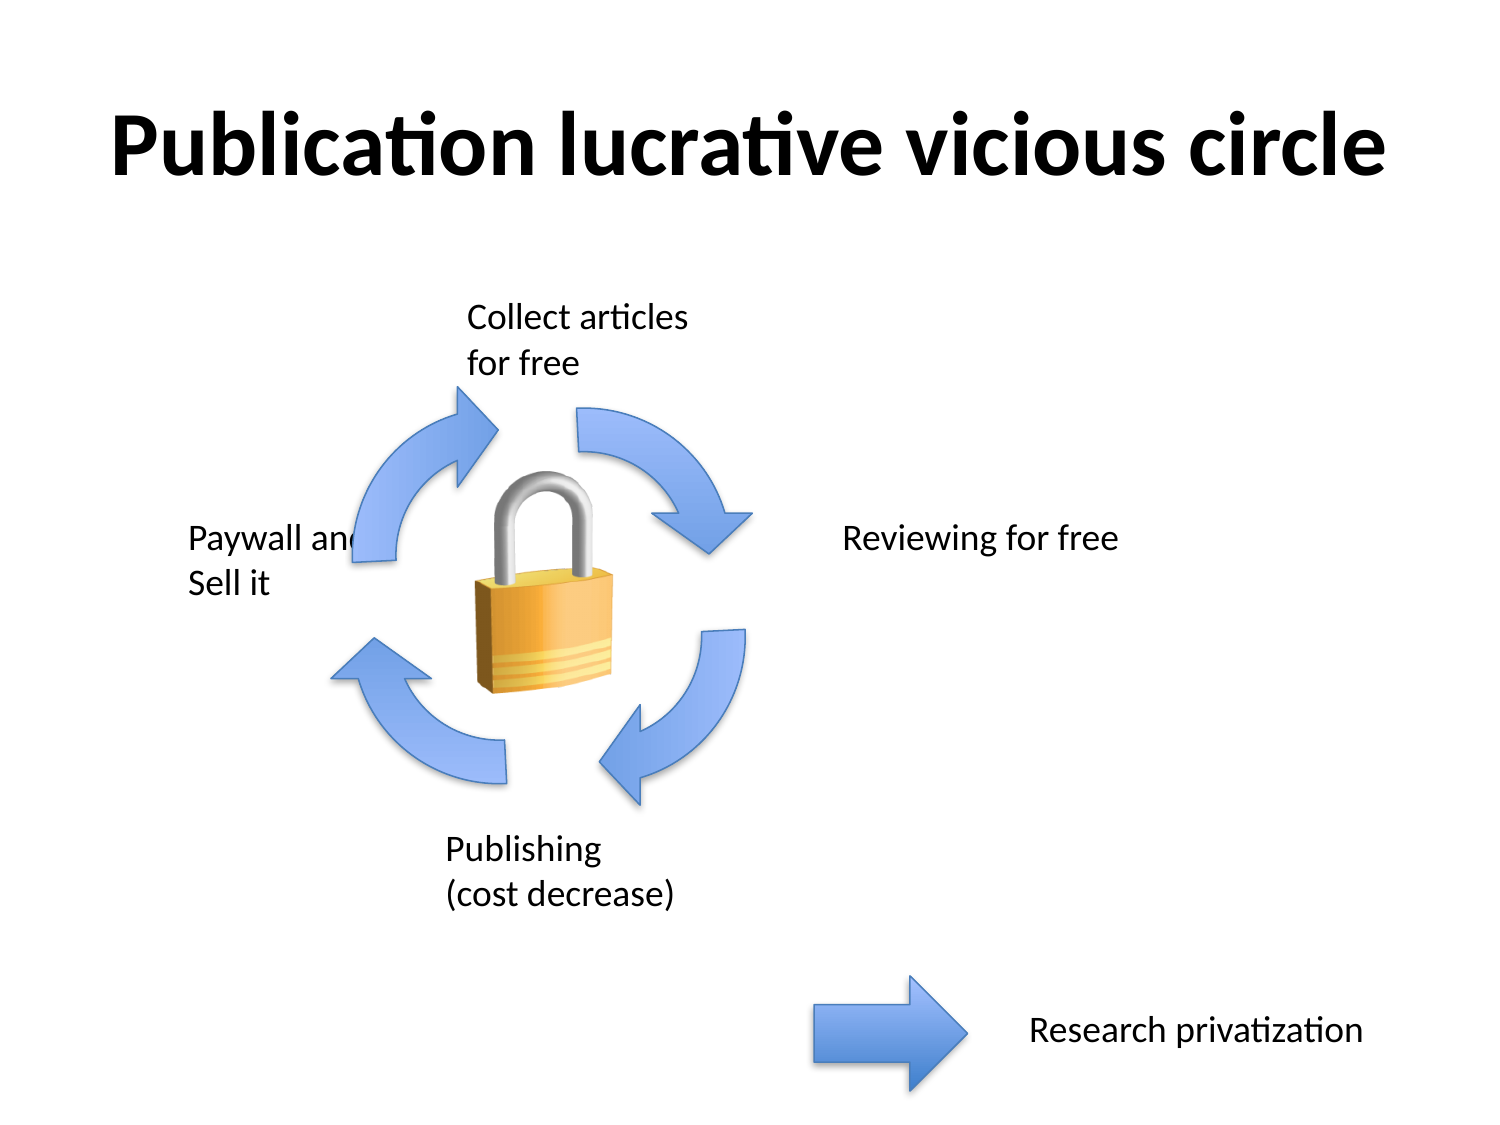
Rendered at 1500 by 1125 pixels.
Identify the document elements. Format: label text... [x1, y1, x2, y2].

text_box [575, 407, 754, 555]
text_box [598, 628, 746, 806]
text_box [813, 975, 1393, 1092]
text_box Paywall and Sell it [173, 505, 384, 611]
title Publication lucrative vicious circle [75, 45, 1425, 233]
text_box Collect articles for free [452, 285, 735, 390]
text_box Reviewing for free [827, 505, 1385, 566]
text_box [330, 637, 508, 785]
text_box Publishing (cost decrease) [430, 816, 782, 922]
picture [424, 463, 663, 702]
text_box [351, 385, 499, 564]
